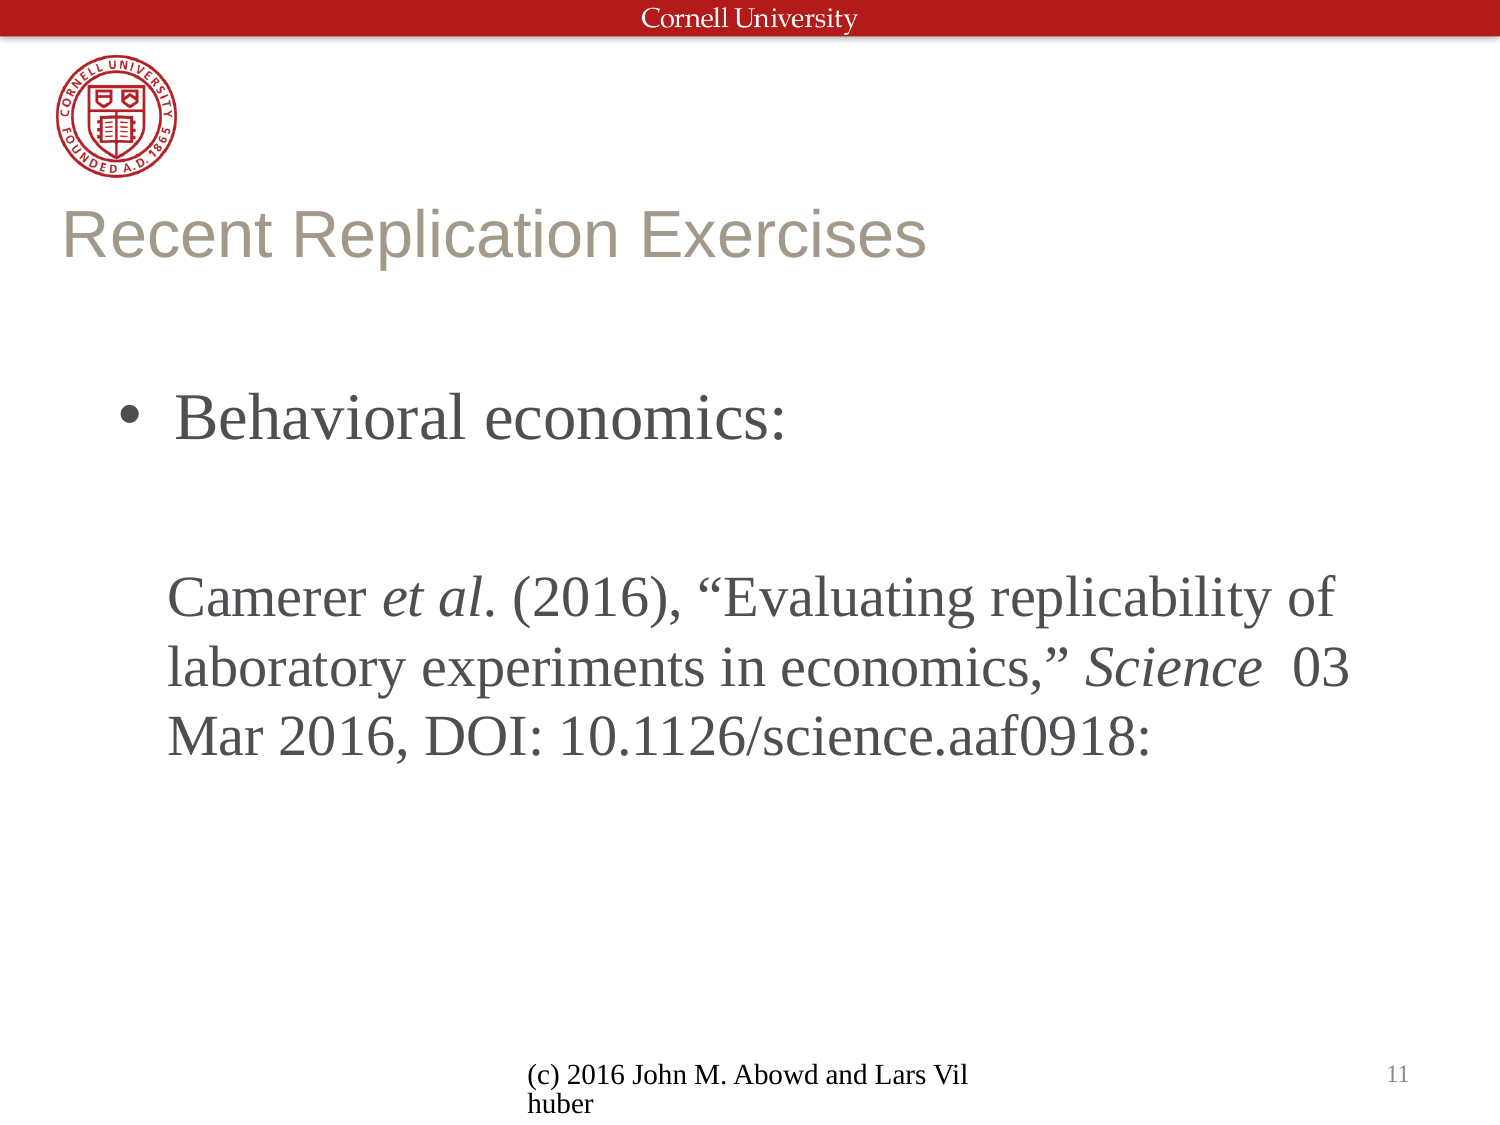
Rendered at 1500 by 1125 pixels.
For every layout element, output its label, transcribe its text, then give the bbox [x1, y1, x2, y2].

footer (c) 2016 John M. Abowd and Lars Vilhuber [512, 1042, 988, 1103]
picture [635, 0, 858, 60]
list Behavioral economics: Camerer et al. (2016), “Evaluating replicability of laboratory experiments in economics,” Science 03 Mar 2016, DOI: 10.1126/science.aaf0918: [103, 365, 1397, 901]
picture [50, 50, 195, 174]
title Recent Replication Exercises [46, 174, 1471, 288]
slide_number 11 [1074, 1042, 1425, 1103]
